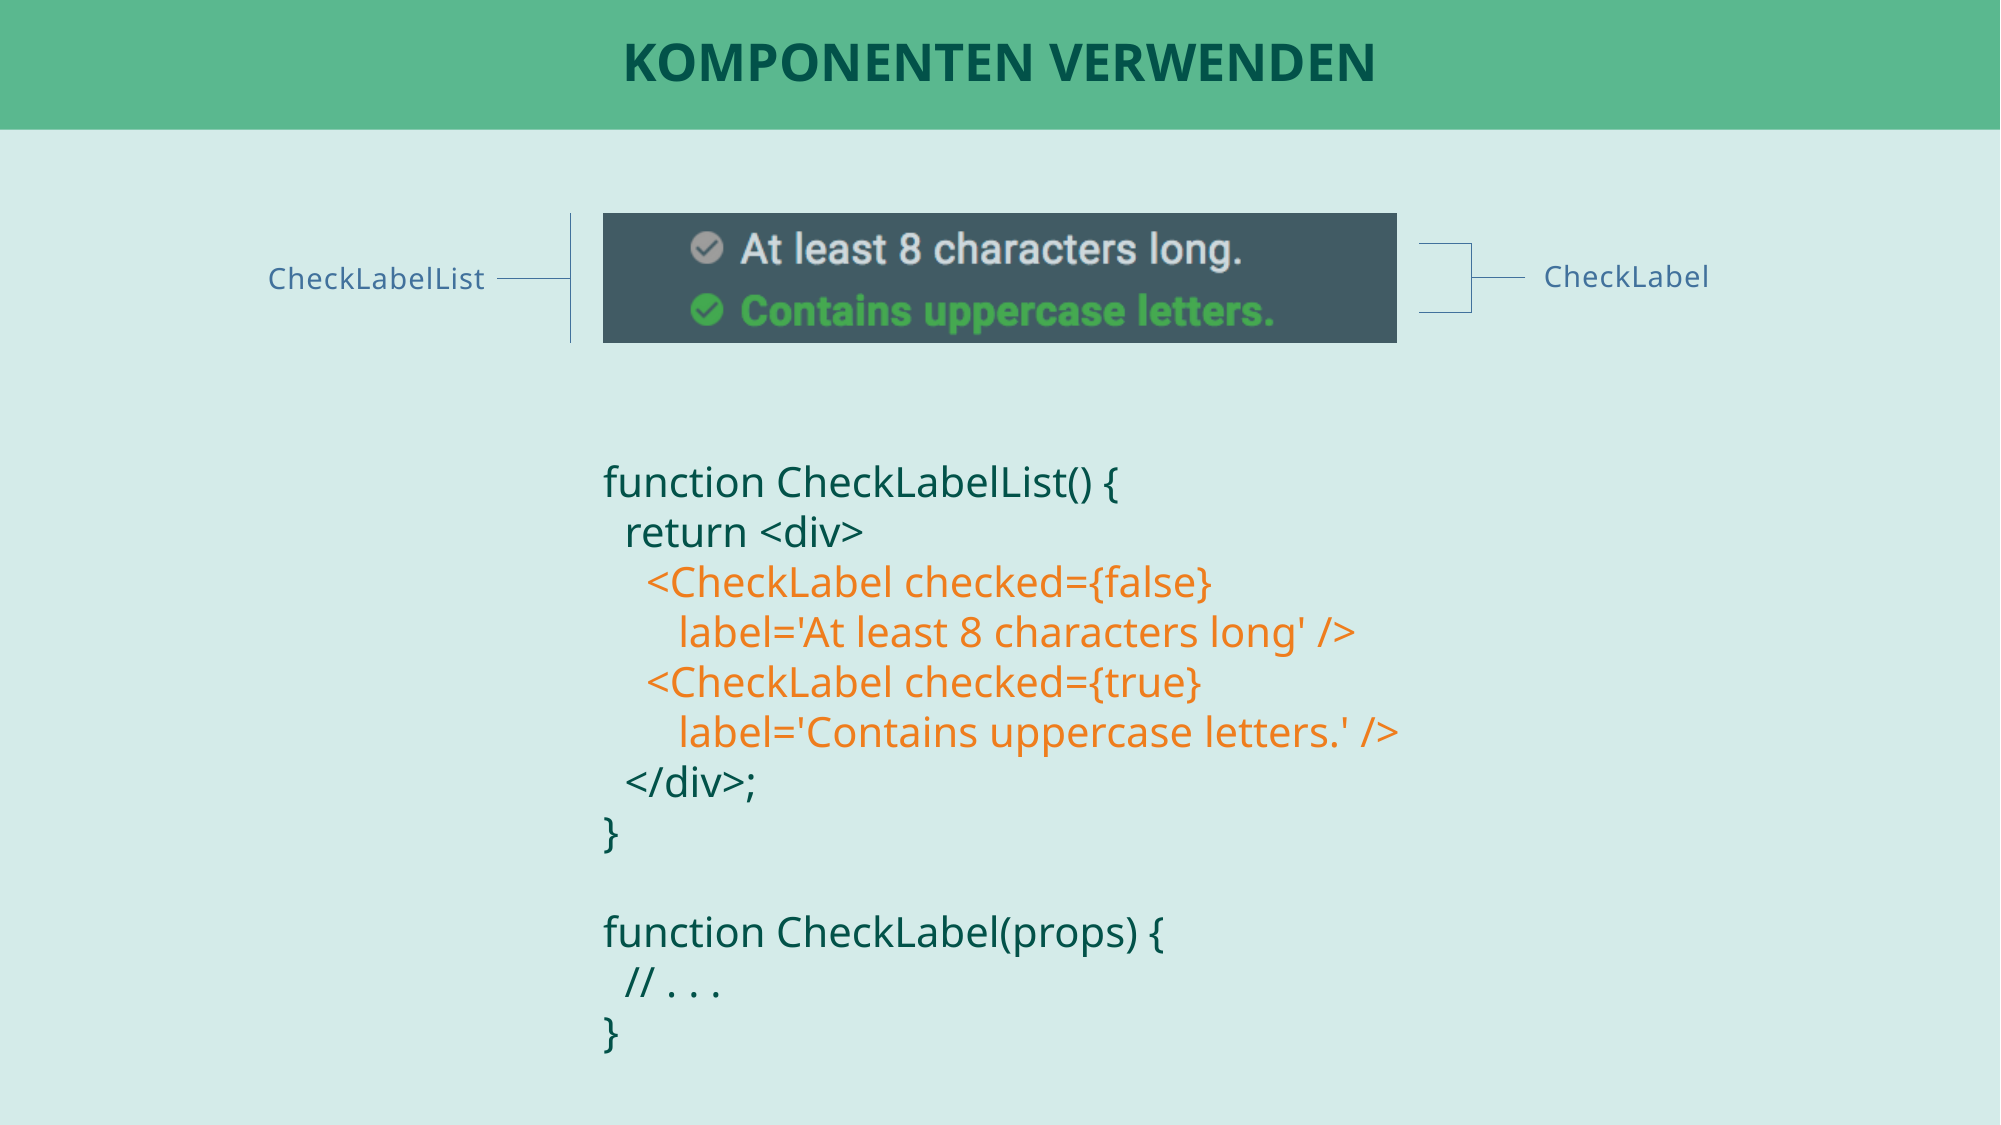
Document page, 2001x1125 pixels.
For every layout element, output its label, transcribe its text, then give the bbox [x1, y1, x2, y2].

picture [603, 212, 1397, 343]
text_box CheckLabelList [172, 260, 486, 299]
title Komponenten Verwenden [0, 0, 2000, 130]
text_box function CheckLabelList() { return <div> <CheckLabel checked={false} label='At least 8 characters long' /> <CheckLabel checked={true} label='Contains uppercase letters.' /> </div>; } function CheckLabel(props) { // . . . } [603, 455, 1961, 1056]
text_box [1418, 243, 1756, 313]
